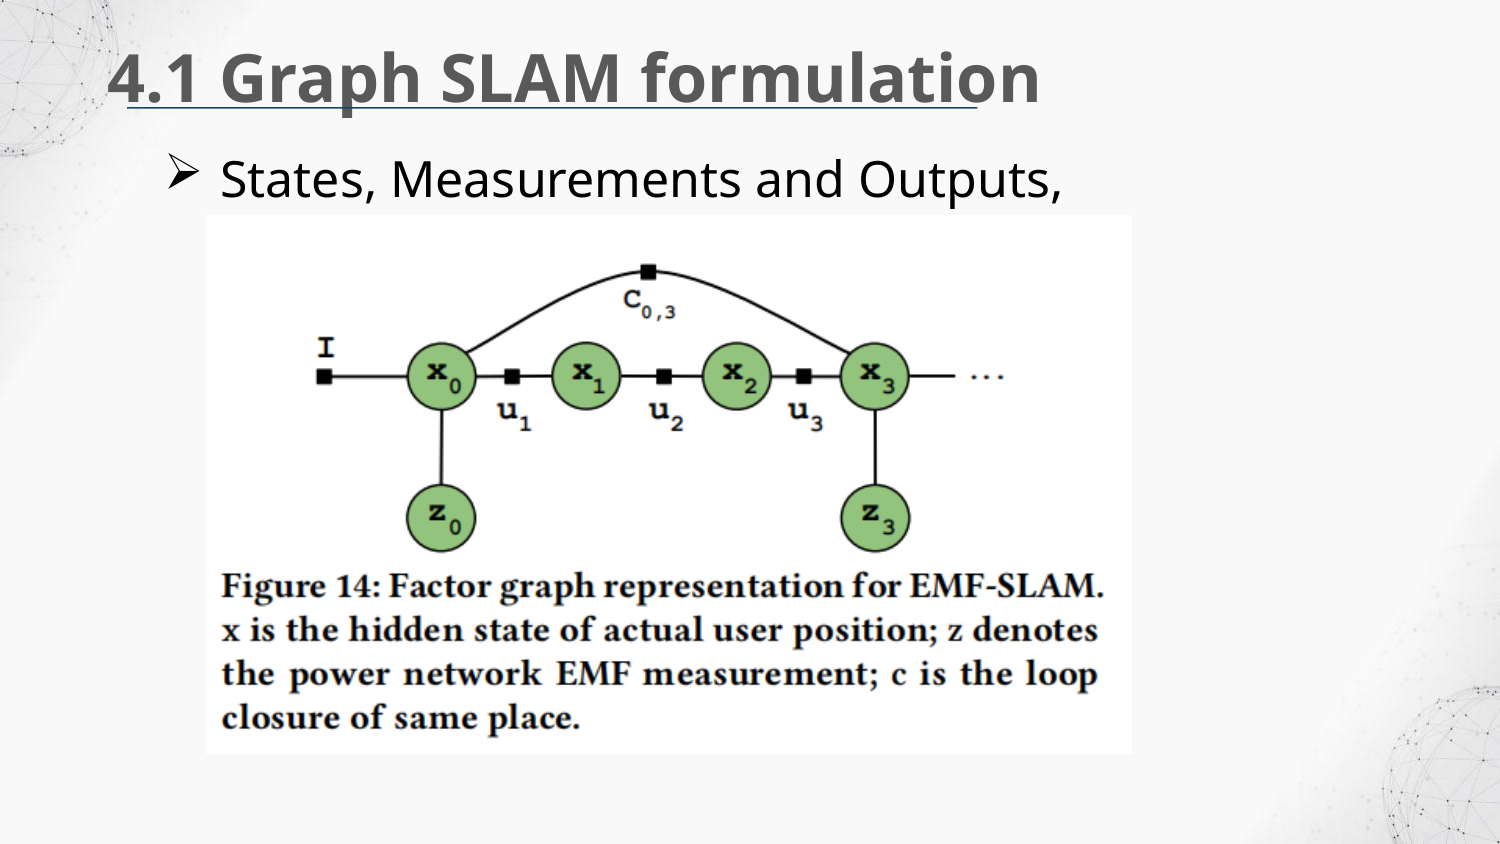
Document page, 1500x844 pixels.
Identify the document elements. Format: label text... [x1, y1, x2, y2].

text_box 4.1 Graph SLAM formulation [59, 30, 1090, 122]
text_box States, Measurements and Outputs, [149, 140, 1080, 215]
picture [0, 0, 1500, 844]
